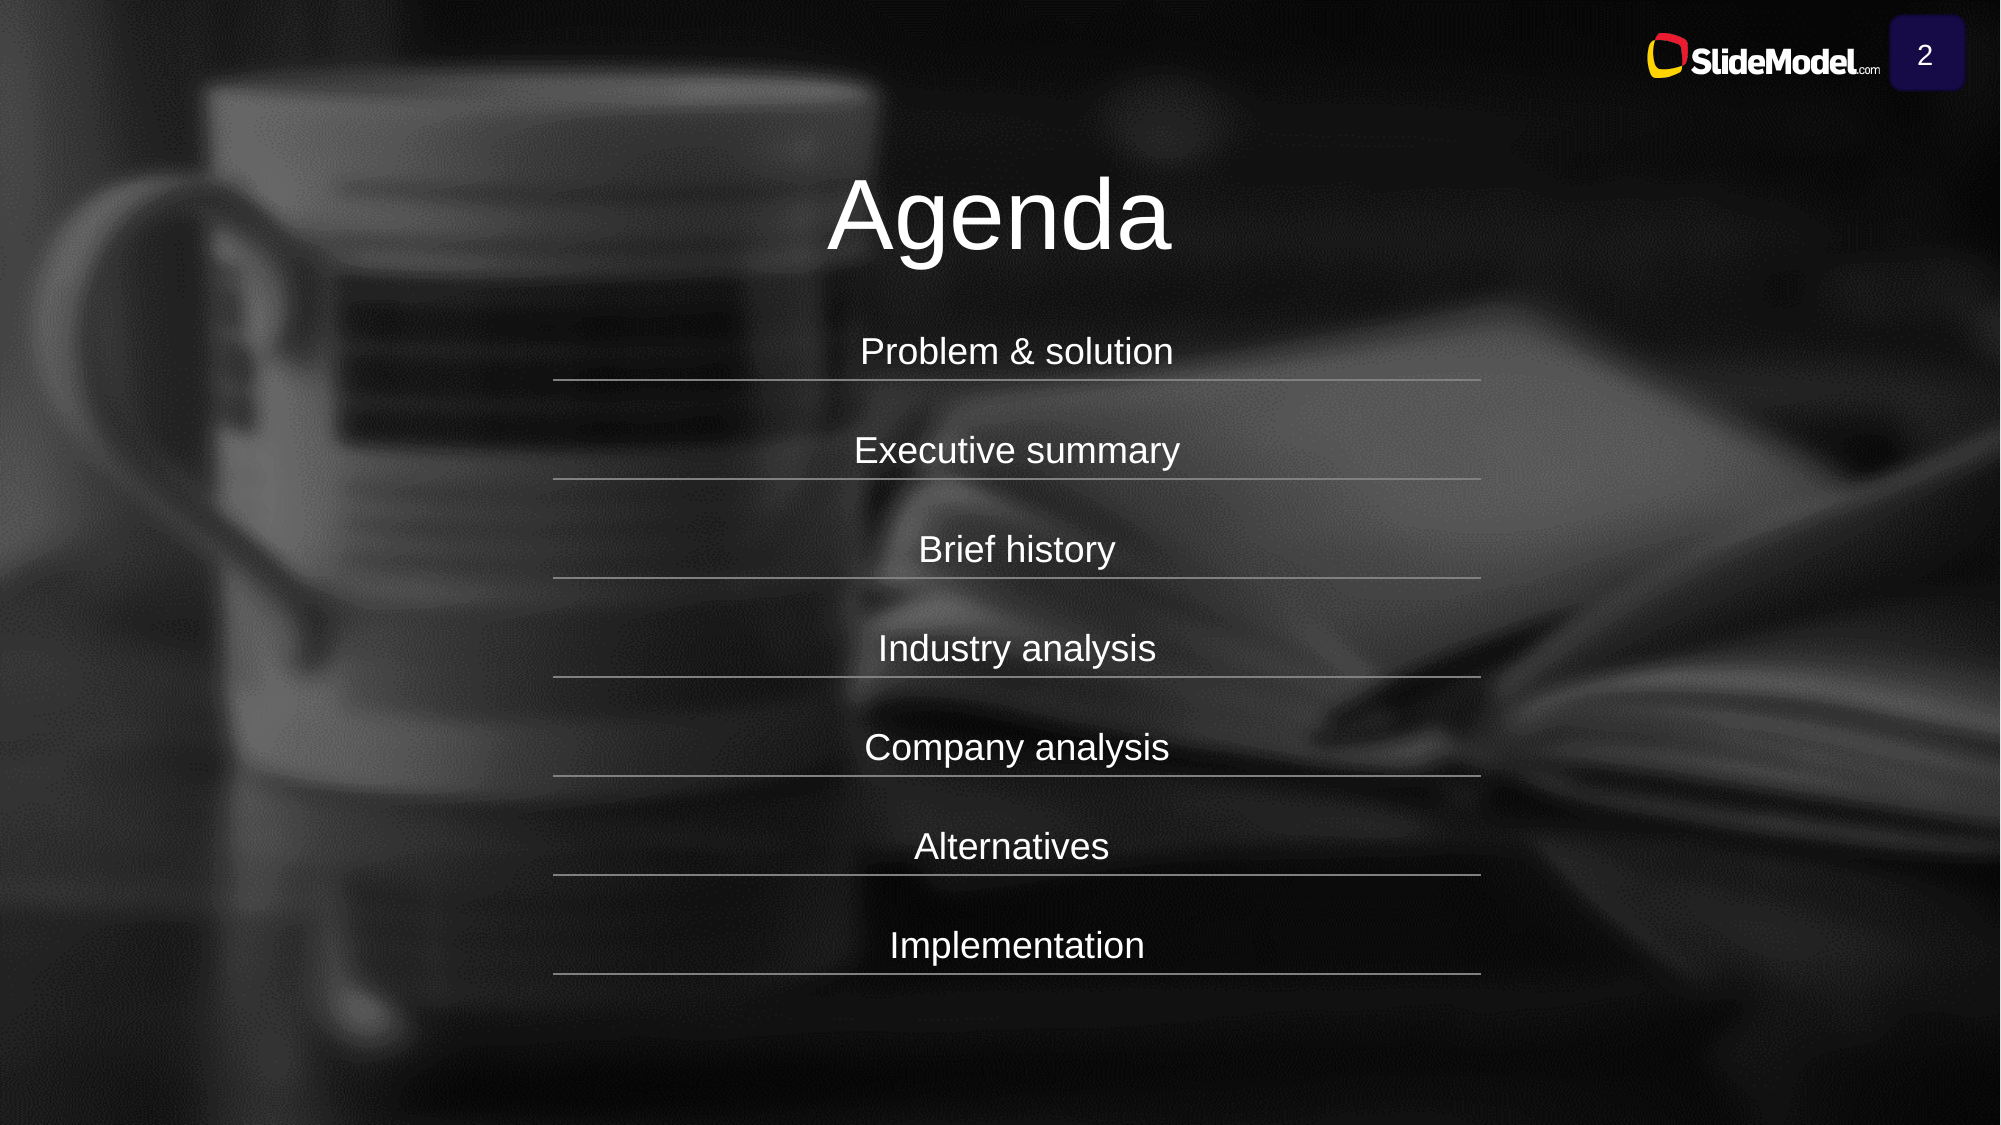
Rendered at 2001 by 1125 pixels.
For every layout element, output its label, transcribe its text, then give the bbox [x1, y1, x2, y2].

text_box Agenda [518, 156, 1482, 288]
table_cell Brief history [553, 480, 1481, 577]
picture [0, 0, 2001, 1125]
table_cell Executive summary [553, 381, 1481, 478]
table_cell Company analysis [553, 678, 1481, 775]
table_cell Industry analysis [553, 579, 1481, 676]
table_cell Implementation [553, 876, 1481, 973]
table_cell Alternatives [553, 777, 1481, 874]
slide_number 2 [1817, 23, 1949, 84]
table_header Problem & solution [553, 281, 1481, 379]
